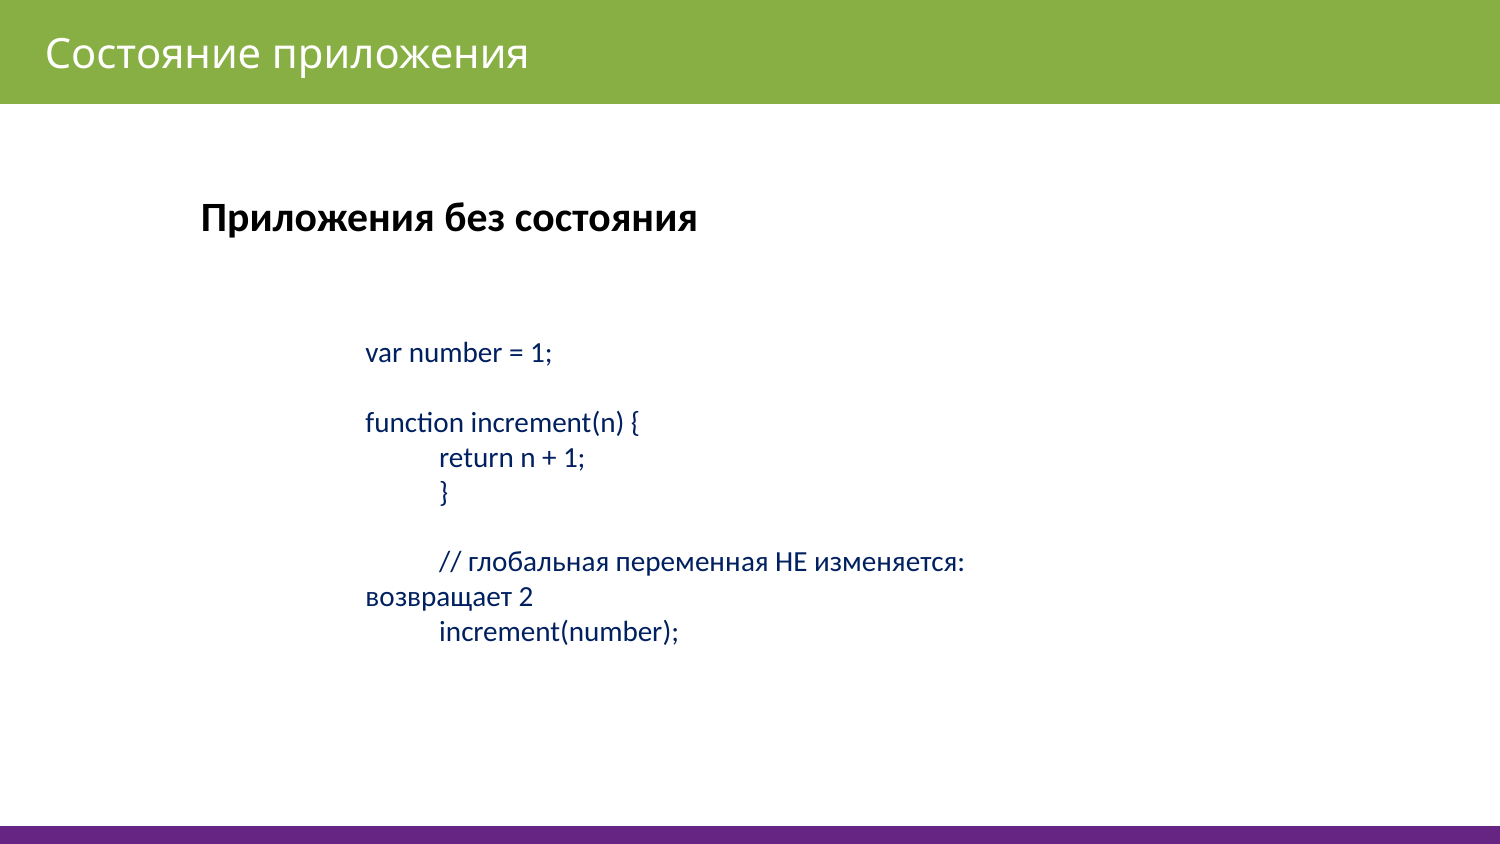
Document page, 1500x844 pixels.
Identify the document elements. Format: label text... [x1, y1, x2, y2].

text_box Приложения без состояния [186, 181, 724, 247]
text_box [0, 0, 1500, 104]
text_box var number = 1; function increment(n) { return n + 1; } // глобальная переменная НЕ изменяется: возвращает 2 increment(number); [350, 325, 1101, 655]
text_box [0, 826, 1500, 844]
